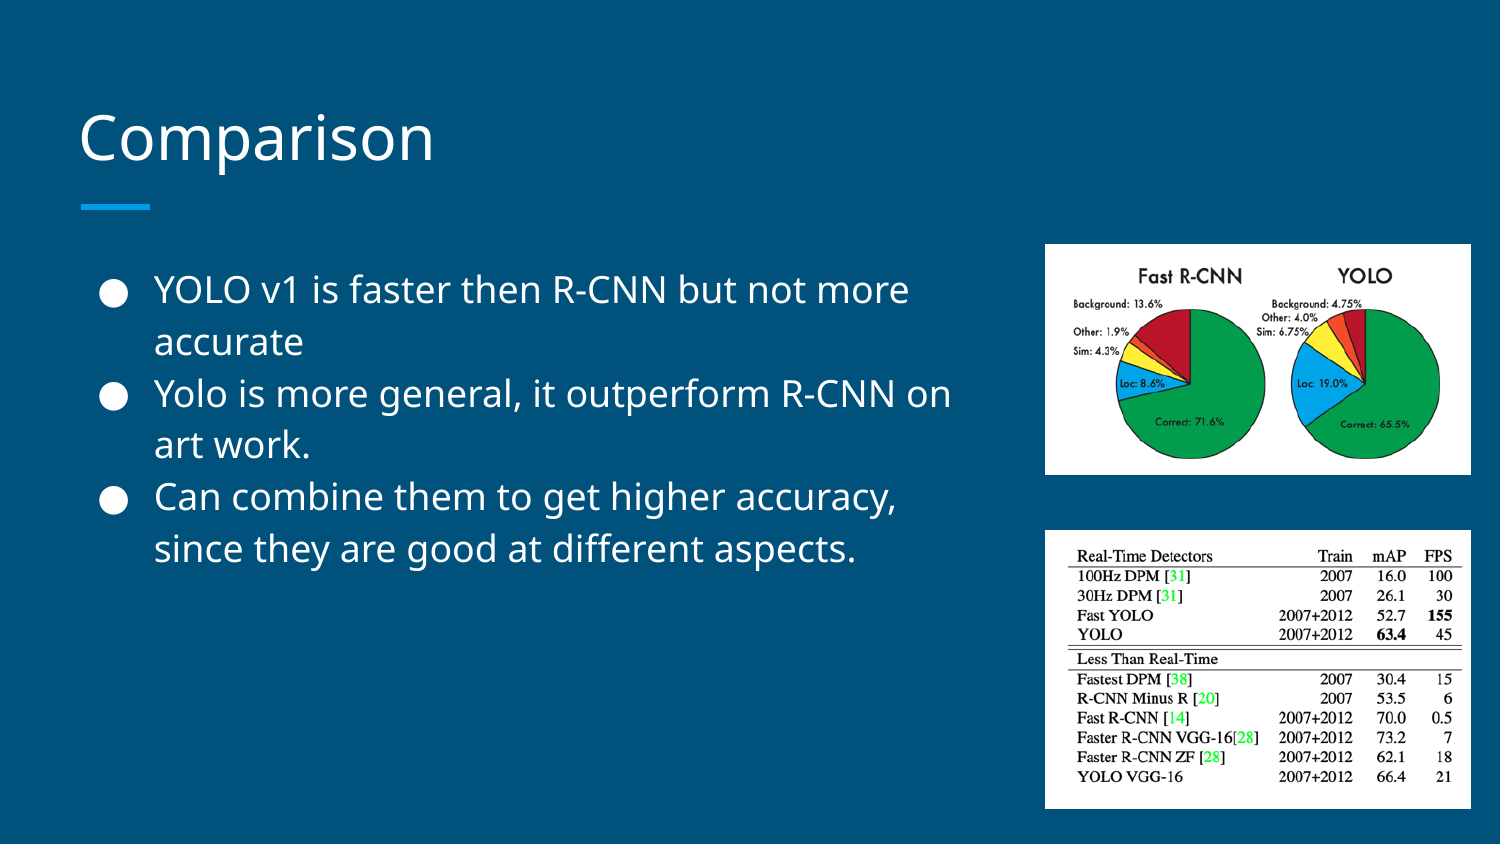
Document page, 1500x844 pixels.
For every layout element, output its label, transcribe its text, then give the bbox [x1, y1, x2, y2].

title Comparison [63, 75, 1437, 188]
picture [1046, 245, 1470, 474]
list YOLO v1 is faster then R-CNN but not more accurate Yolo is more general, it outperform R-CNN on art work. Can combine them to get higher accuracy, since they are good at different aspects. [63, 244, 986, 809]
picture [1046, 531, 1470, 808]
